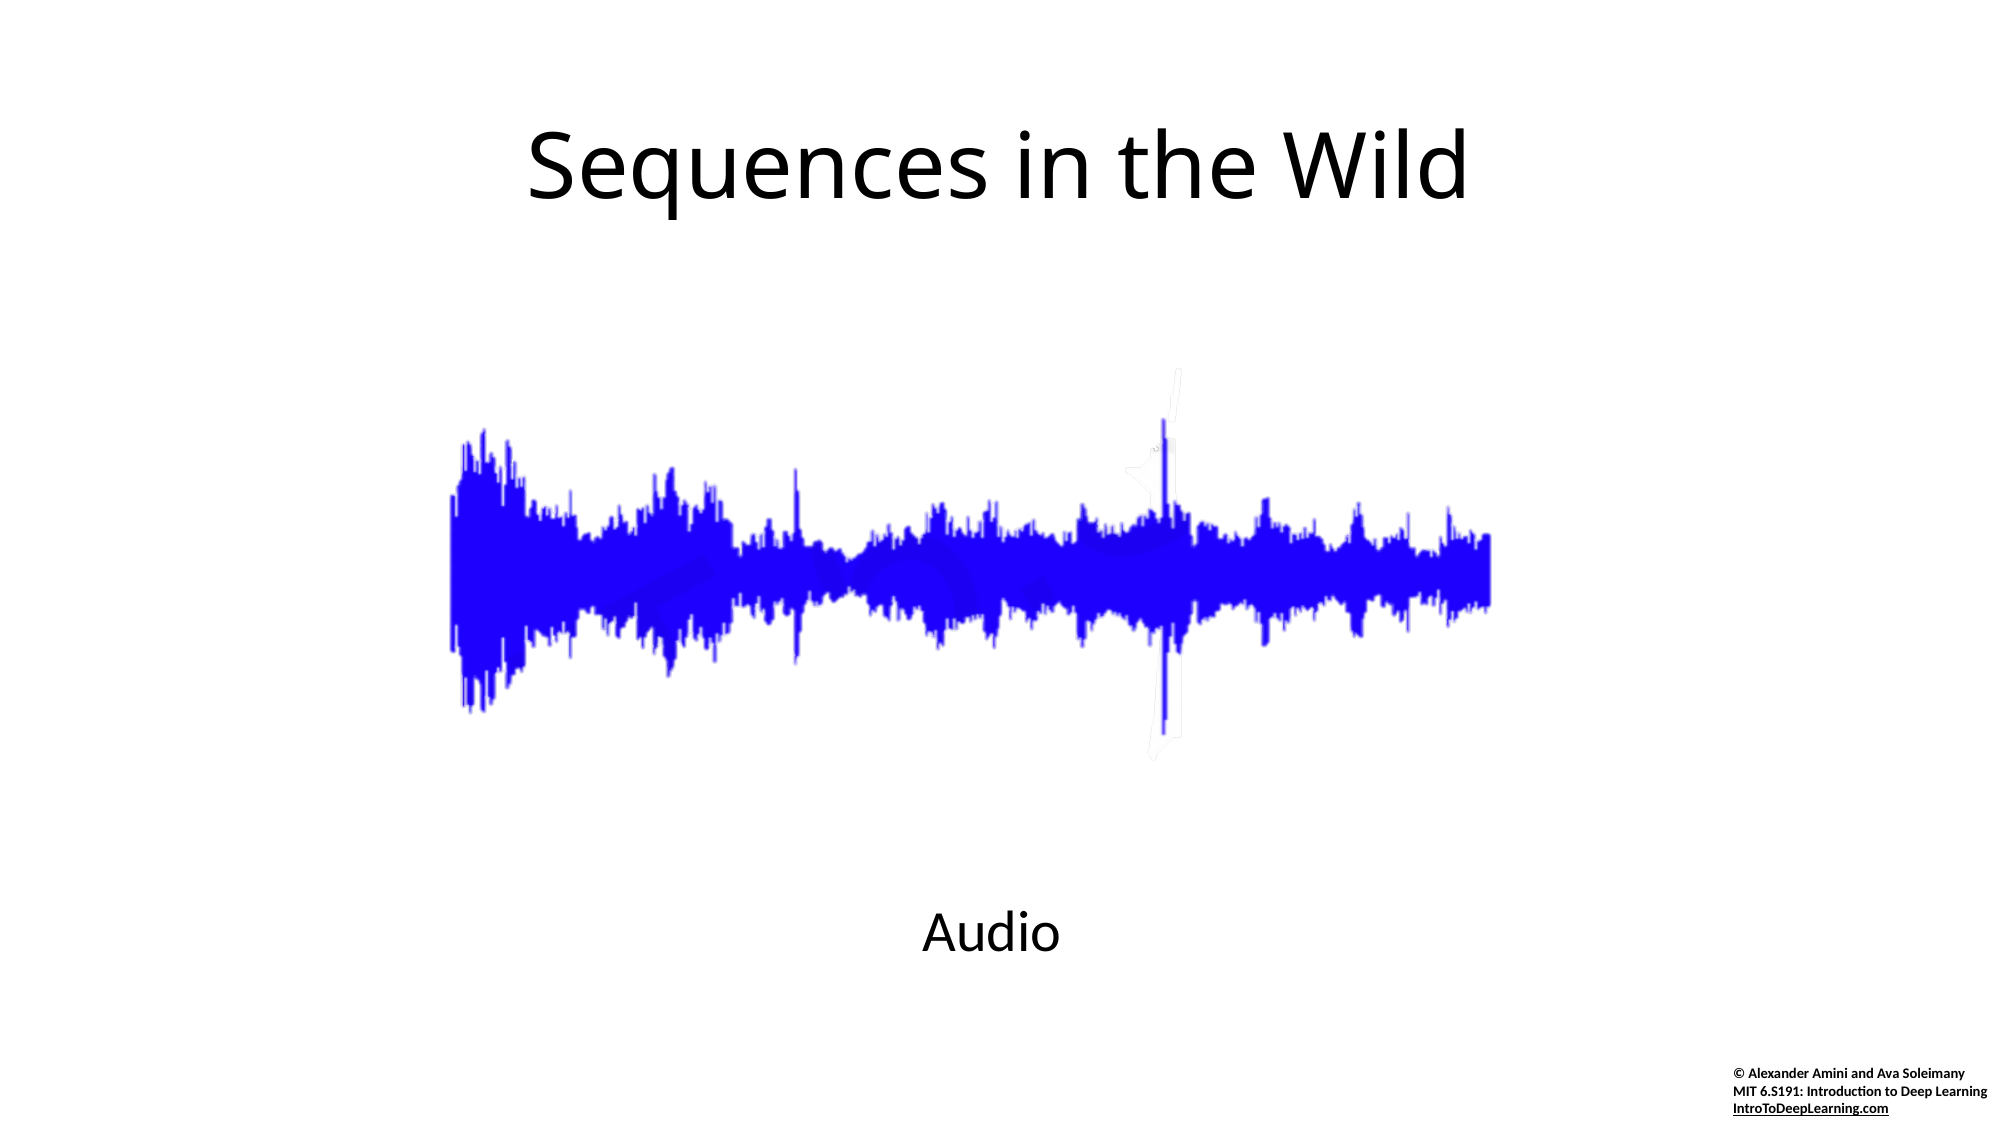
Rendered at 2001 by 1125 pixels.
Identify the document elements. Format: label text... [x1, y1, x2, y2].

title Sequences in the Wild [137, 59, 1863, 278]
picture [378, 351, 1622, 774]
list Audio [907, 893, 1093, 974]
